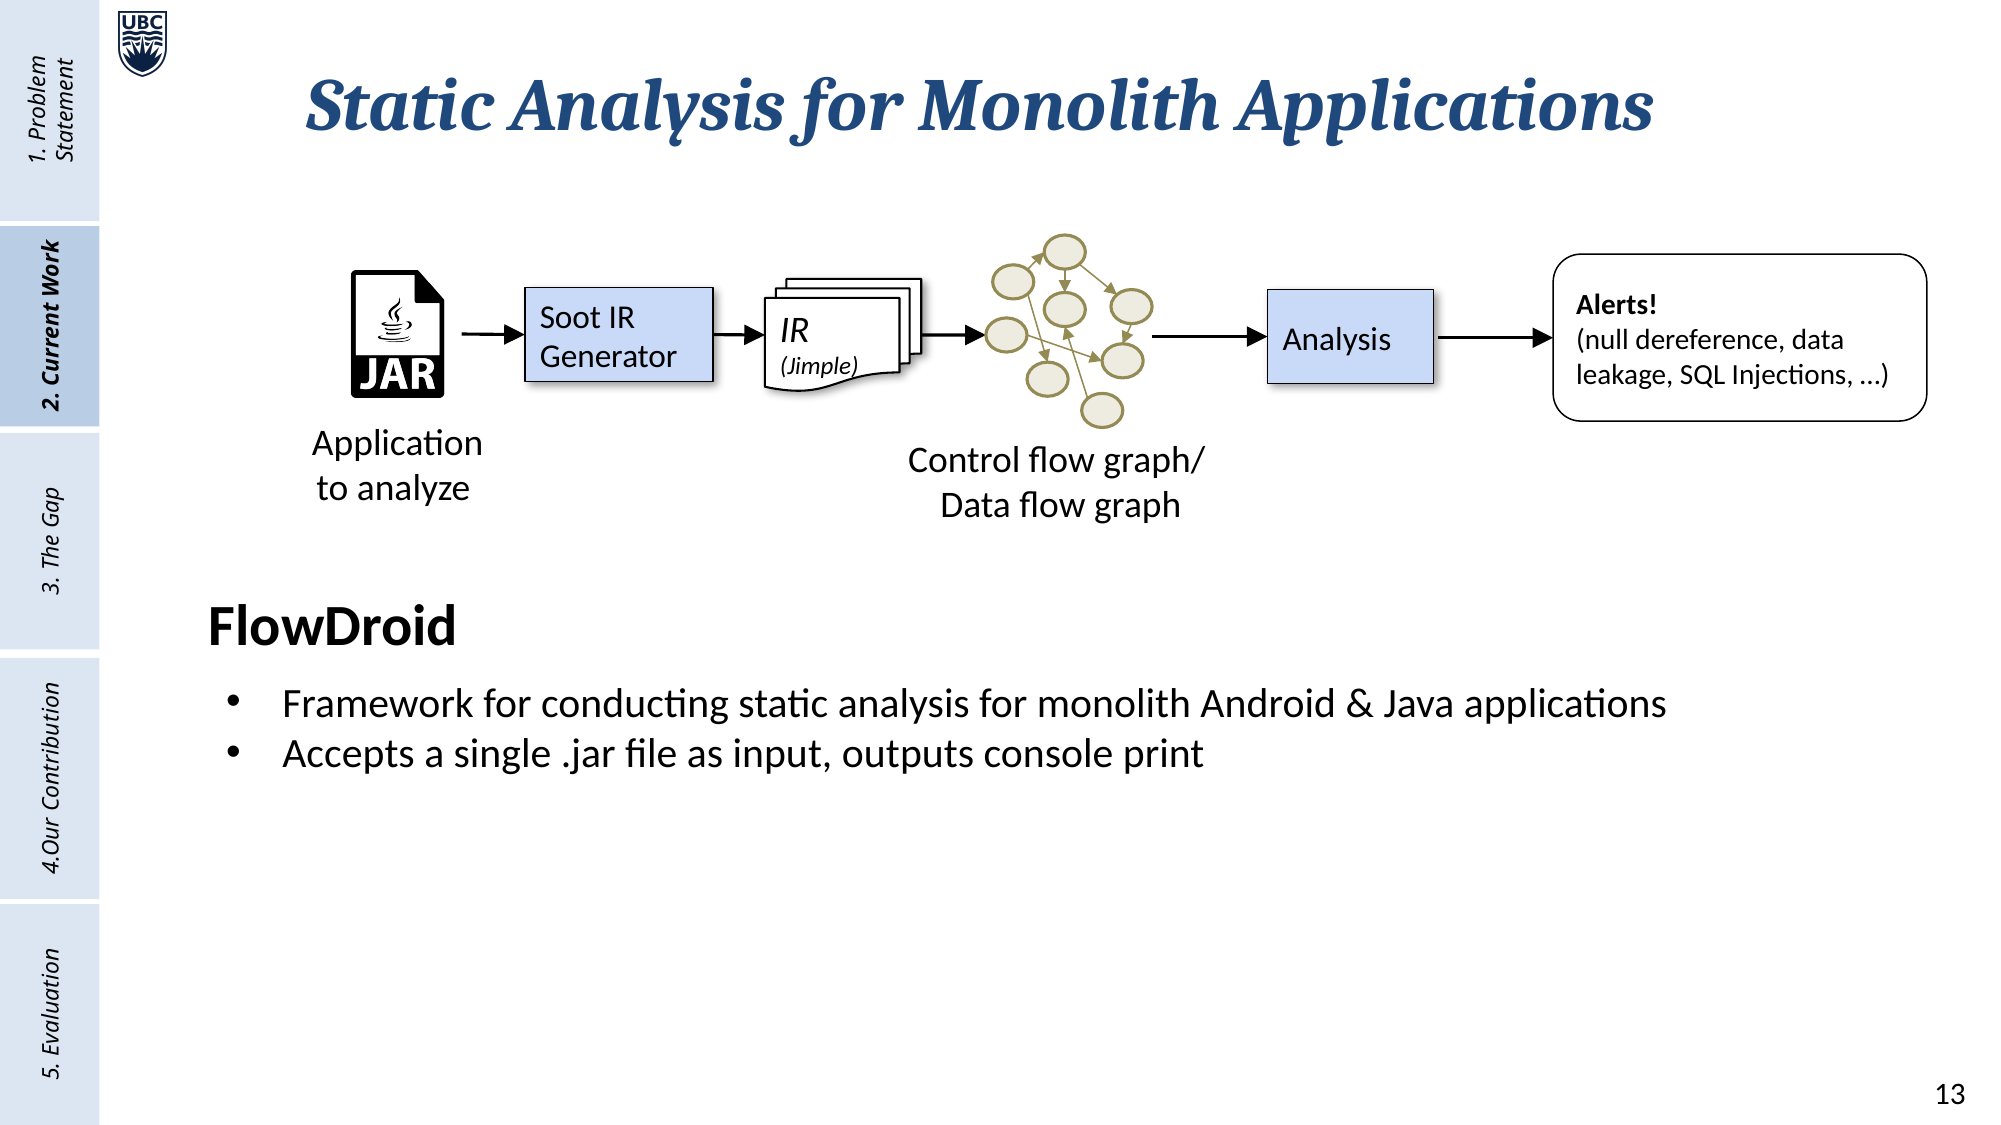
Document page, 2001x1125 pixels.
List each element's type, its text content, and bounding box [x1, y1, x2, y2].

text_box Control flow graph/ Data flow graph [893, 427, 1229, 533]
title Static Analysis for Monolith Applications [100, 40, 1914, 166]
text_box Soot IR Generator [524, 287, 713, 382]
text_box Framework for conducting static analysis for monolith Android & Java applications Accepts a single .jar file as input, outputs console print [211, 668, 1683, 784]
text_box Alerts! (null dereference, data leakage, SQL Injections, …) [1553, 254, 1927, 422]
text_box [0, 512, 613, 613]
text_box Application to analyze [296, 410, 499, 510]
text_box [985, 234, 1153, 428]
picture [118, 11, 167, 77]
text_box IR (Jimple) [762, 276, 924, 393]
text_box FlowDroid [194, 621, 474, 665]
picture [333, 269, 462, 399]
slide_number 13 [1899, 1062, 2000, 1122]
text_box Analysis [1267, 289, 1434, 384]
